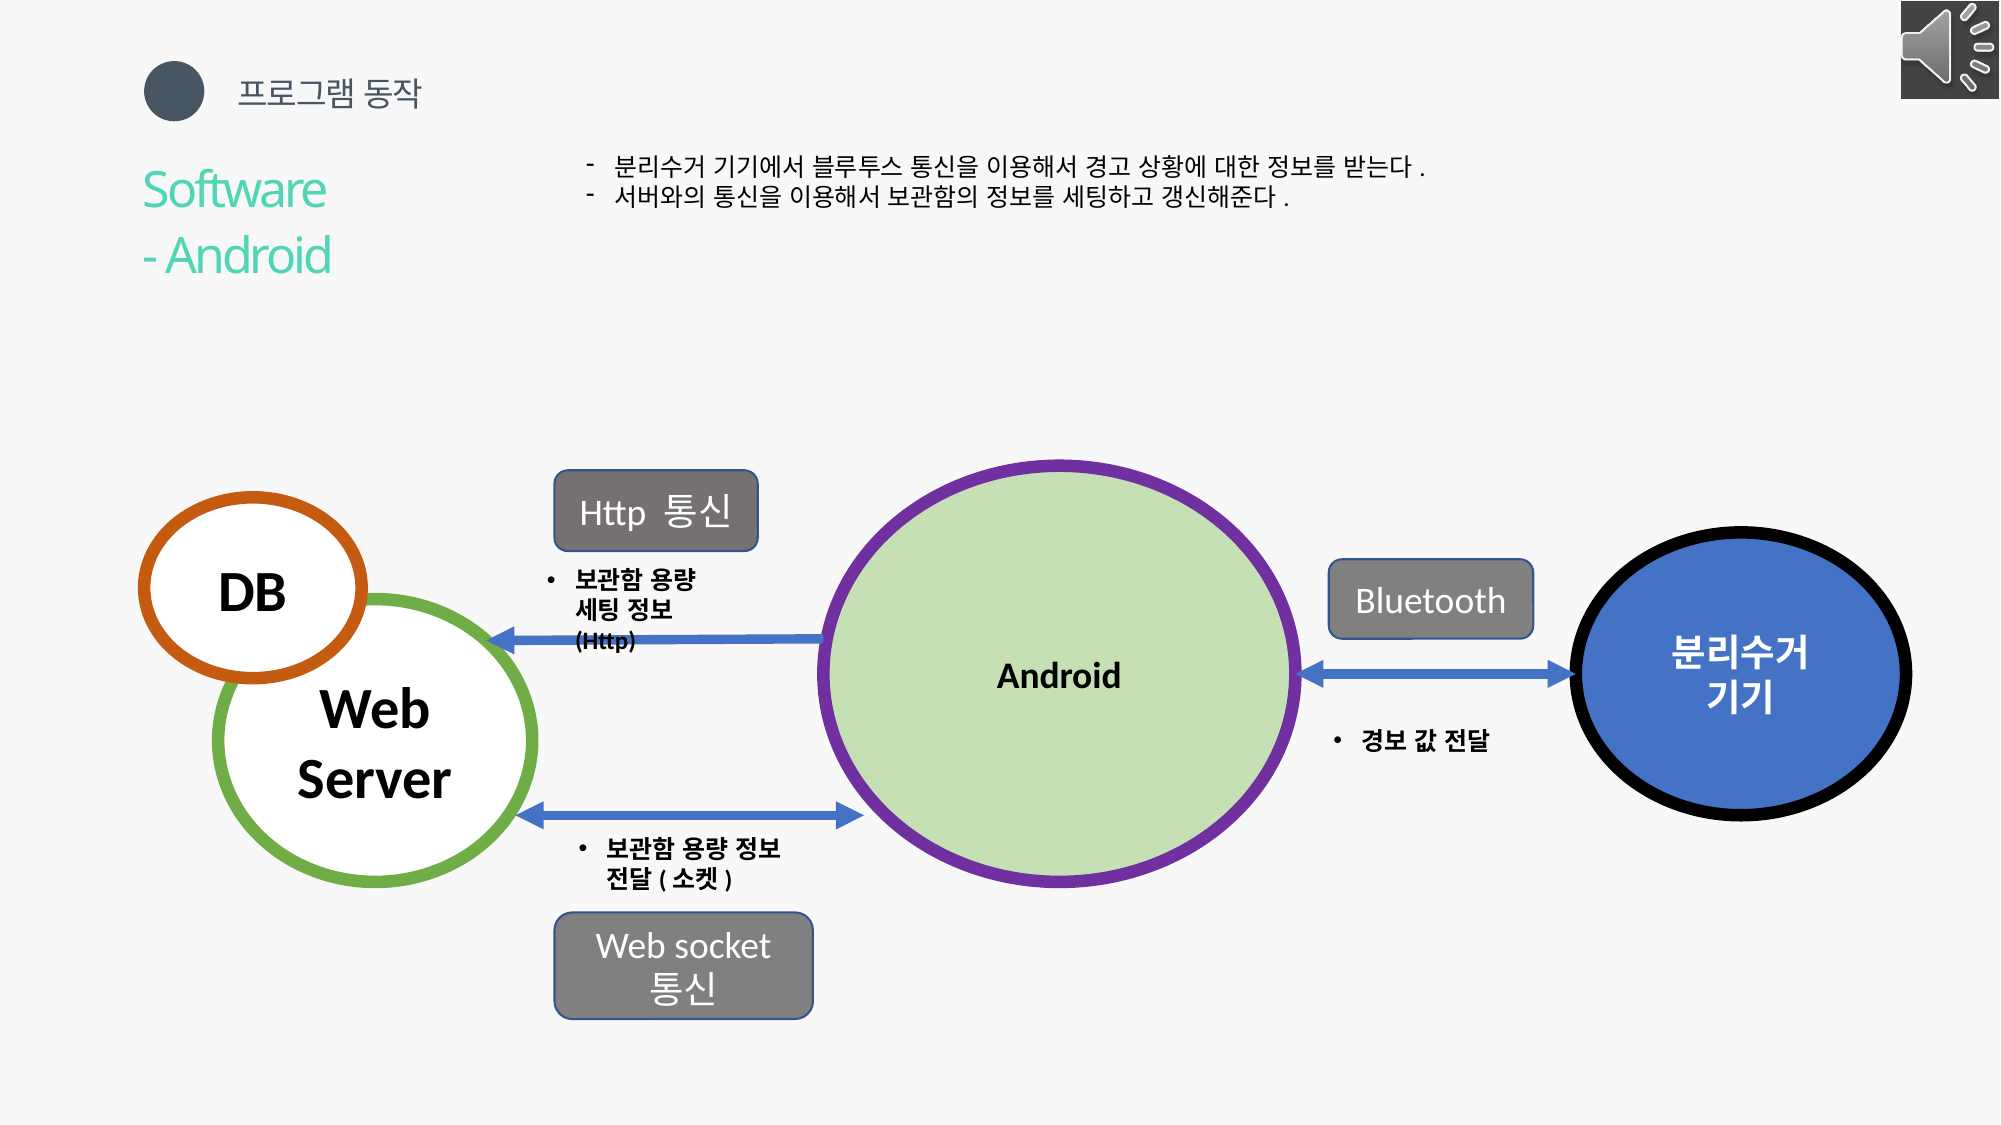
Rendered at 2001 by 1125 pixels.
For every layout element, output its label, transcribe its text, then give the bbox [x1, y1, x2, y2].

text_box [154, 115, 195, 123]
text_box 보관함 용량 세팅 정보 (Http) [532, 641, 758, 662]
text_box Bluetooth [1327, 558, 1535, 640]
text_box 보관함 용량 세팅 정보 (Http) [532, 557, 758, 638]
text_box 분리수거 기기 [1574, 531, 1908, 817]
text_box Android [822, 464, 1297, 883]
text_box [154, 60, 194, 67]
text_box DB [143, 496, 363, 680]
text_box 보관함 용량 정보 전달(소켓) [564, 825, 813, 901]
text_box 분리수거 기기에서 블루투스 통신을 이용해서 경고 상황에 대한 정보를 받는다. 서버와의 통신을 이용해서 보관함의 정보를 세팅하고 갱신해준다. [571, 144, 1874, 219]
text_box Web socket 통신 [553, 911, 814, 1021]
text_box Http 통신 [553, 469, 759, 553]
picture [1899, 0, 2000, 100]
text_box 프로그램 동작 [222, 61, 439, 121]
text_box 경보 값 전달 [1318, 717, 1553, 763]
text_box Web Server [217, 598, 534, 883]
text_box 03 [145, 67, 204, 115]
text_box Software - Android [127, 144, 350, 291]
